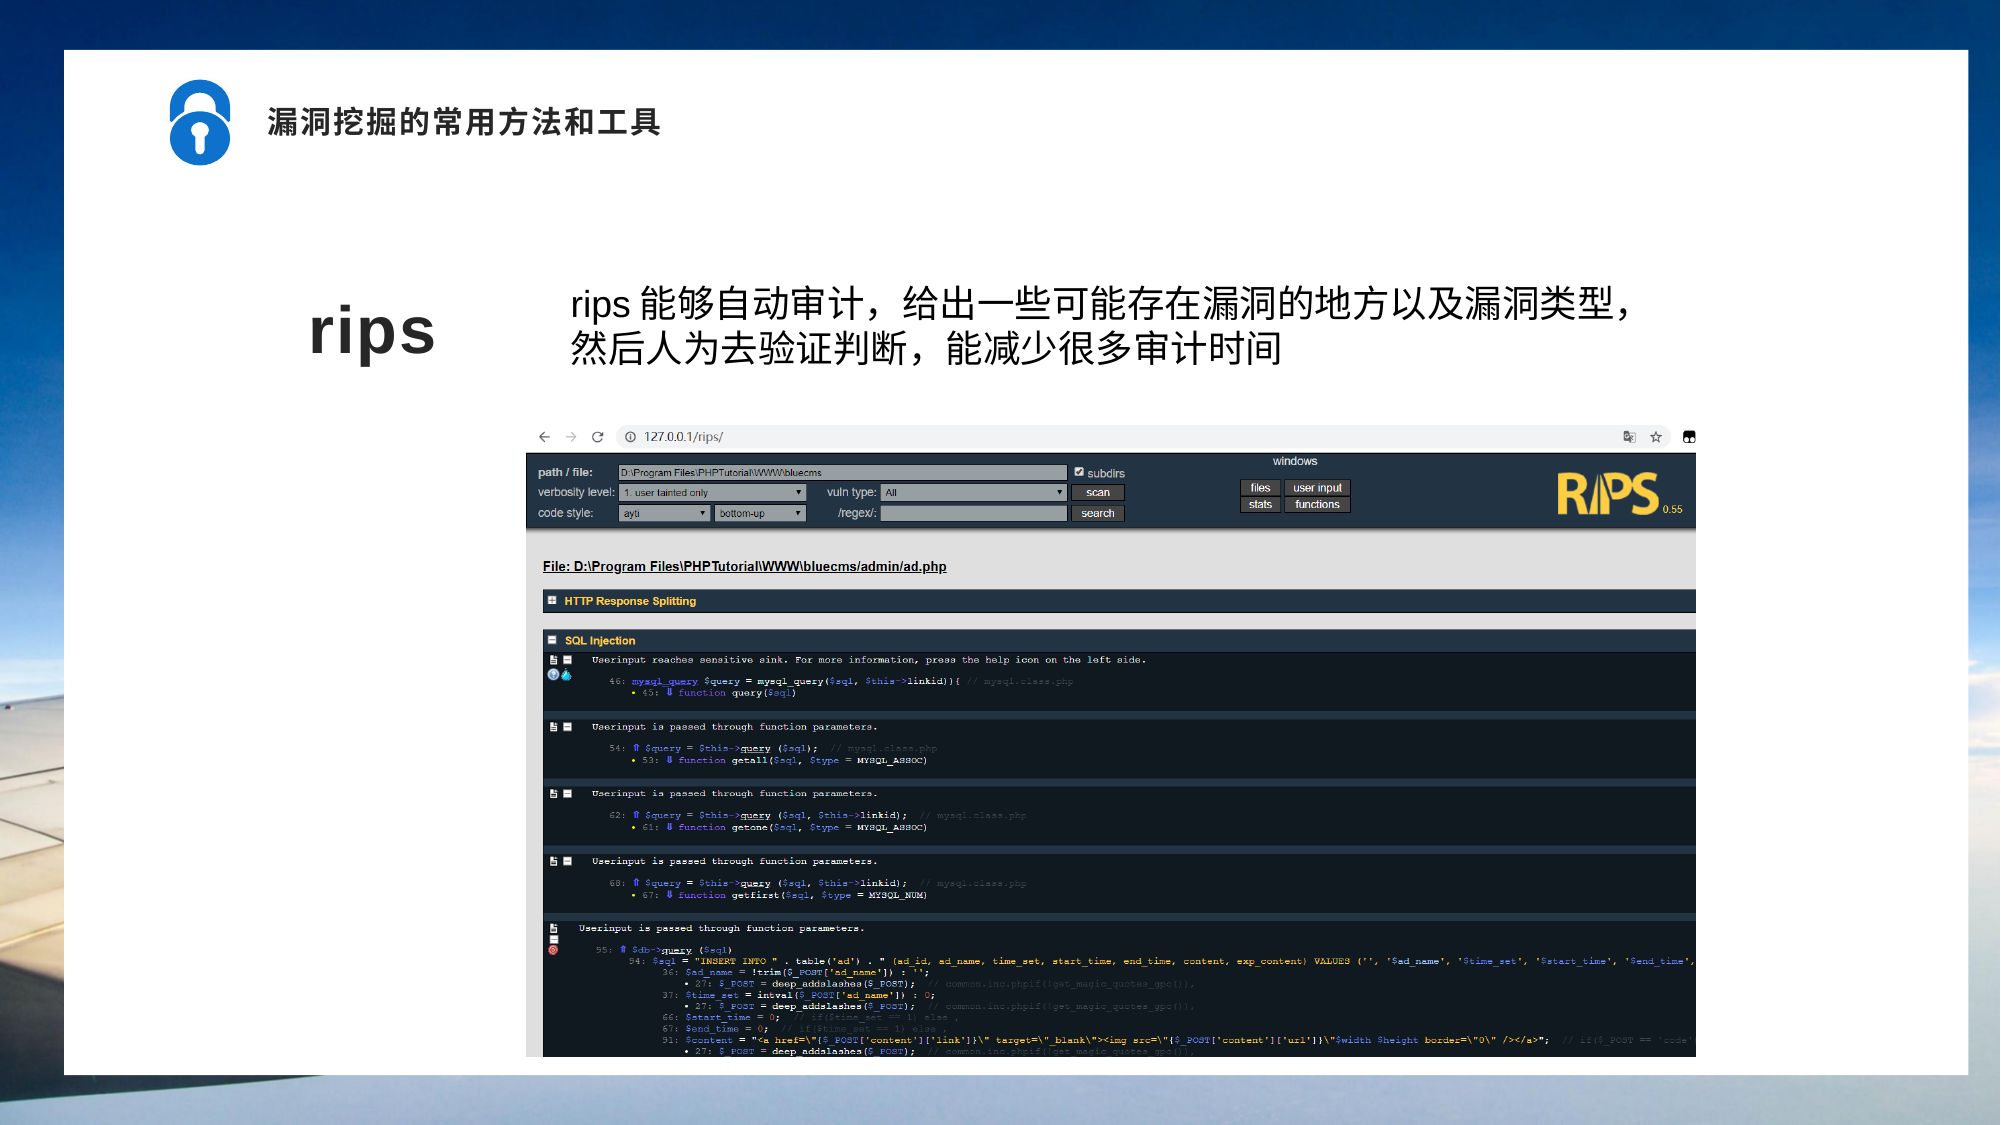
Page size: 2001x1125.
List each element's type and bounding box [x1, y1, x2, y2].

picture [0, 0, 2000, 1125]
text_box [169, 79, 231, 166]
